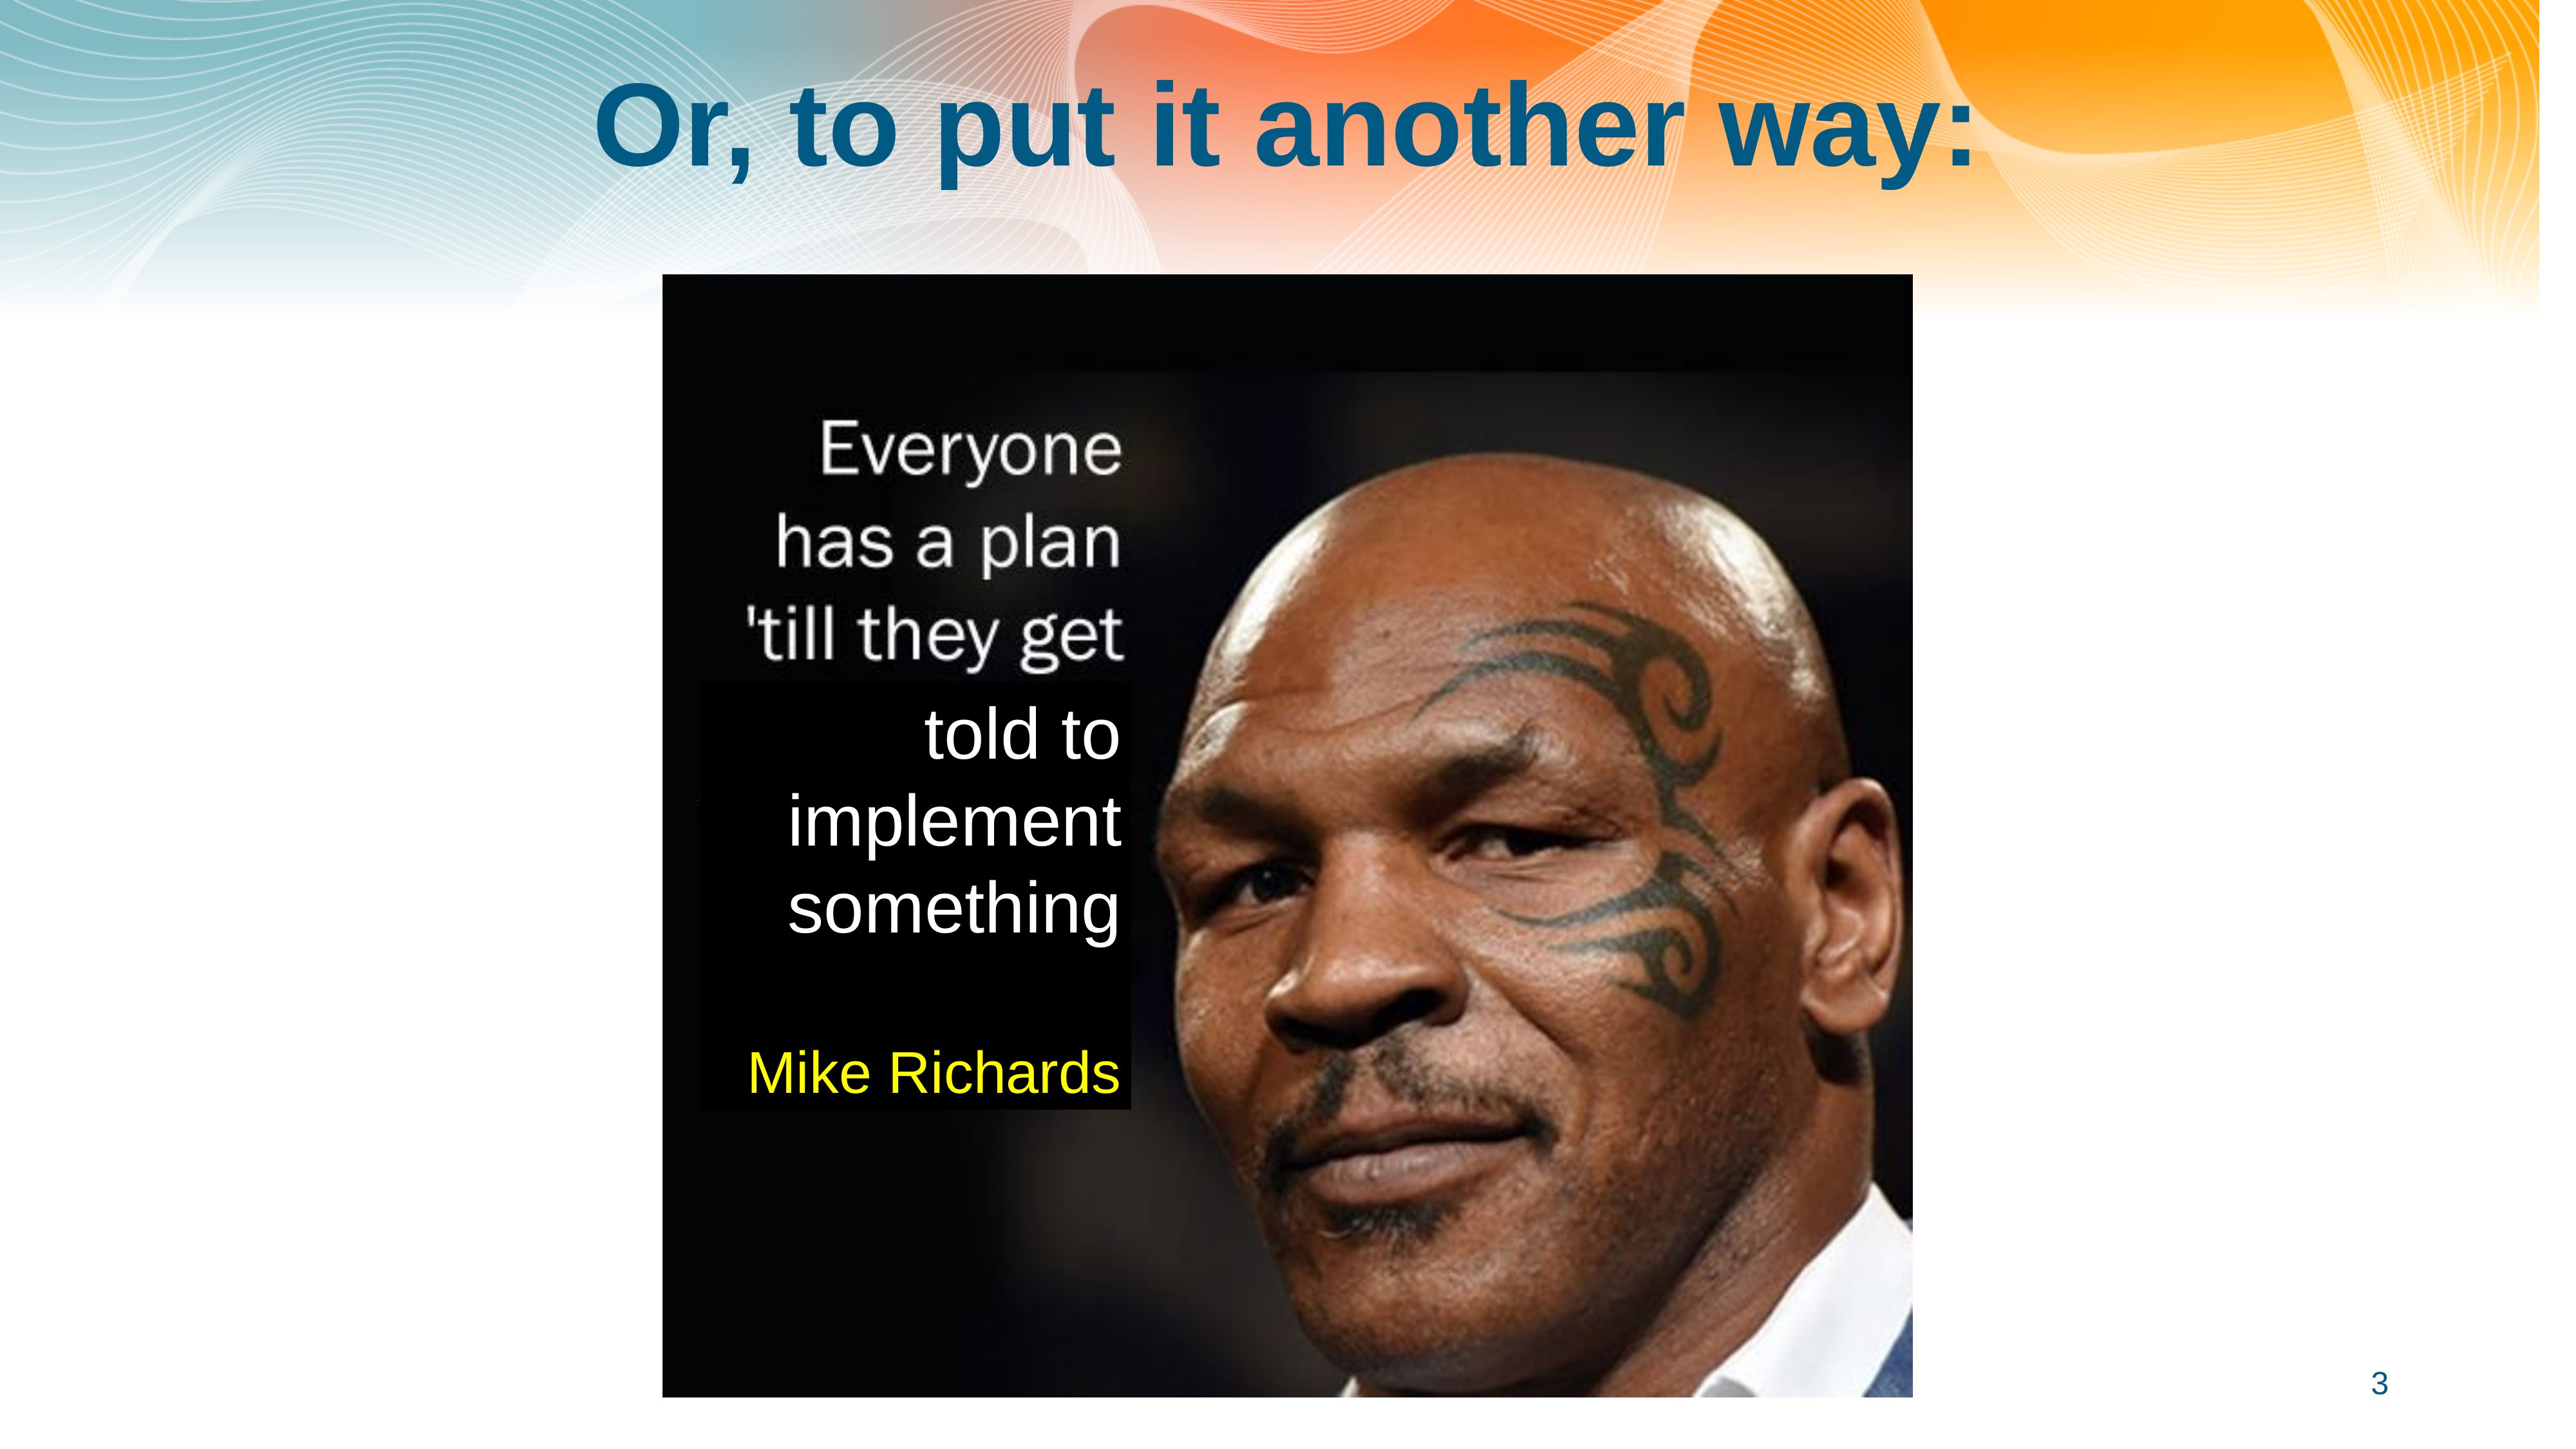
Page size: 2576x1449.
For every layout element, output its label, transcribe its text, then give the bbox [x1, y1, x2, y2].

picture [0, 0, 2540, 1417]
title Or, to put it another way: [60, 48, 2516, 207]
slide_number 3 [1819, 1343, 2399, 1421]
